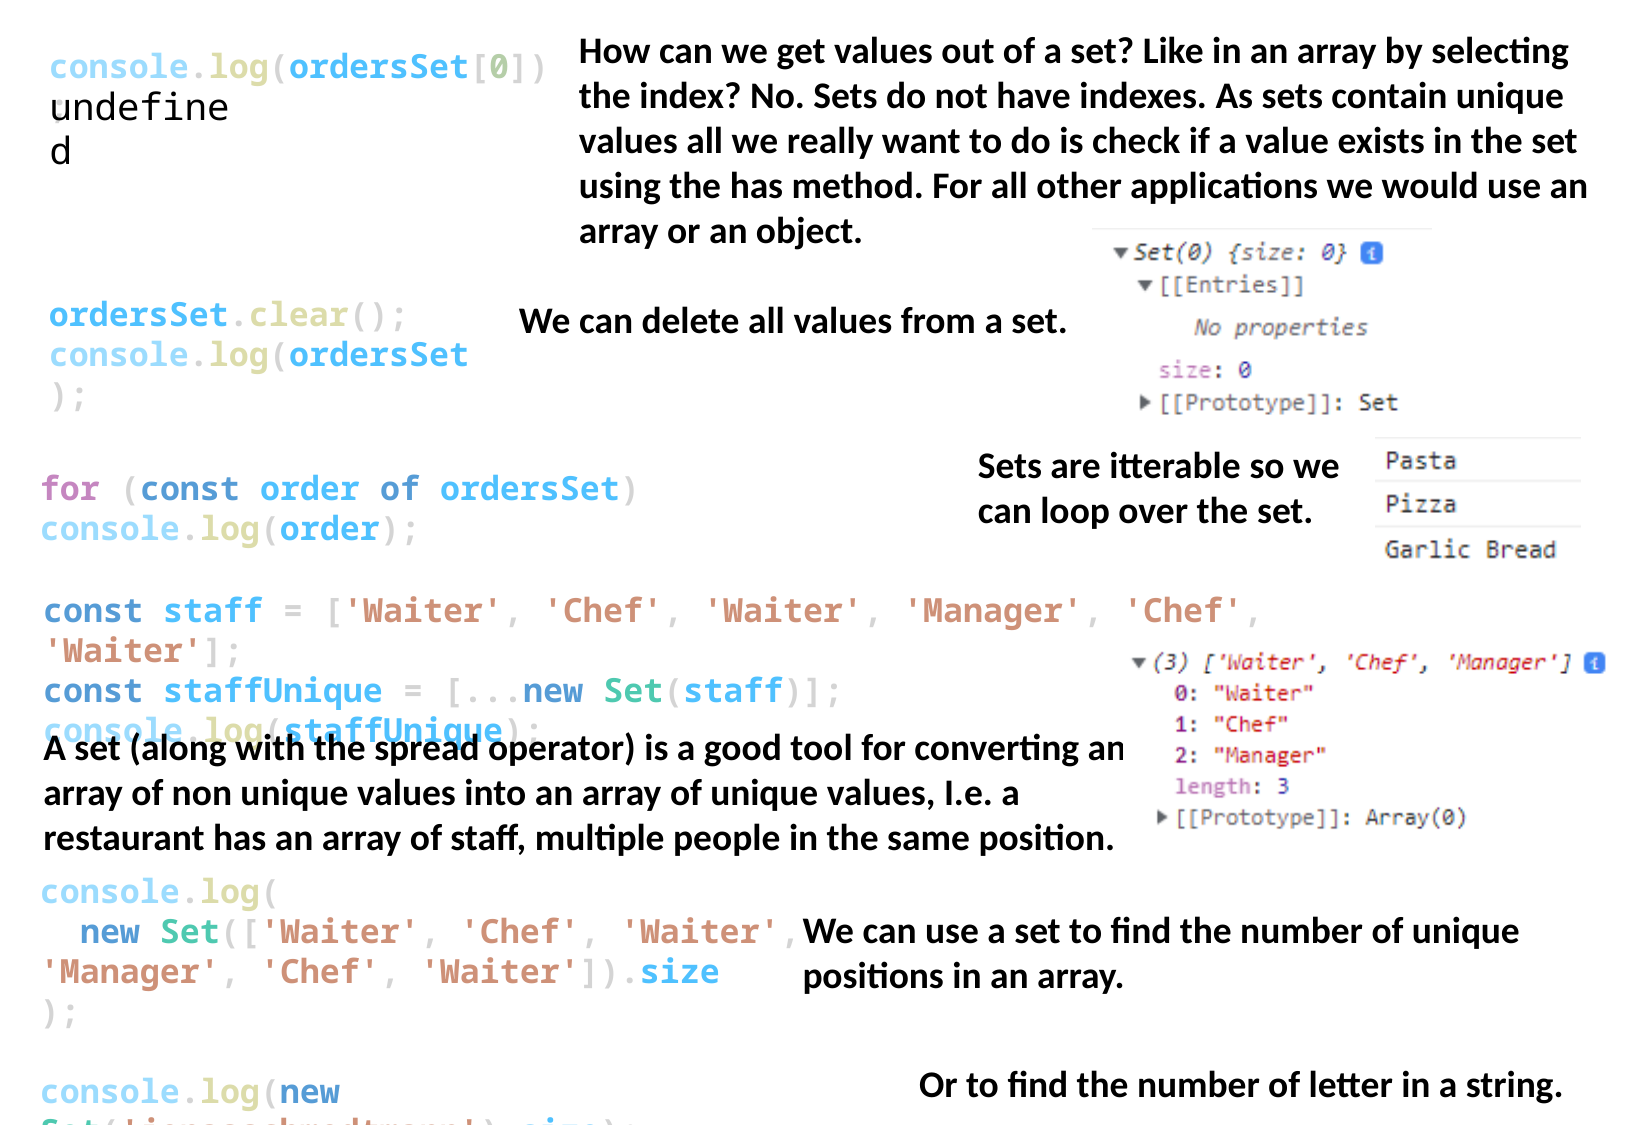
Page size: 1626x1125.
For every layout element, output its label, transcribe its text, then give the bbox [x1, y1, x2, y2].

text_box undefined [34, 75, 262, 180]
text_box Sets are itterable so we can loop over the set. [963, 433, 1374, 538]
picture [1123, 641, 1625, 834]
text_box A set (along with the spread operator) is a good tool for converting an array of non unique values into an array of unique values, I.e. a restaurant has an array of staff, multiple people in the same position. [28, 715, 1143, 866]
text_box console.log(ordersSet[0]); [34, 37, 564, 133]
picture [1375, 437, 1581, 565]
text_box ordersSet.clear(); console.log(ordersSet); [34, 286, 490, 421]
text_box How can we get values out of a set? Like in an array by selecting the index? No. Sets do not have indexes. As sets contain unique values all we really want to do is check if a value exists in the set using the has method. For all other applications we would use an array or an object. [564, 18, 1625, 259]
text_box console.log( new Set(['Waiter', 'Chef', 'Waiter', 'Manager', 'Chef', 'Waiter']).size ); console.log(new Set('jonasschmedtmann').size); [25, 863, 942, 1125]
text_box Or to find the number of letter in a string. [904, 1052, 1600, 1113]
picture [1092, 228, 1432, 421]
text_box We can delete all values from a set. [504, 288, 1092, 349]
text_box for (const order of ordersSet) console.log(order); [25, 459, 984, 555]
text_box We can use a set to find the number of unique positions in an array. [787, 898, 1600, 1003]
text_box const staff = ['Waiter', 'Chef', 'Waiter', 'Manager', 'Chef', 'Waiter']; const staffUnique = [...new Set(staff)]; console.log(staffUnique); [28, 581, 1398, 715]
